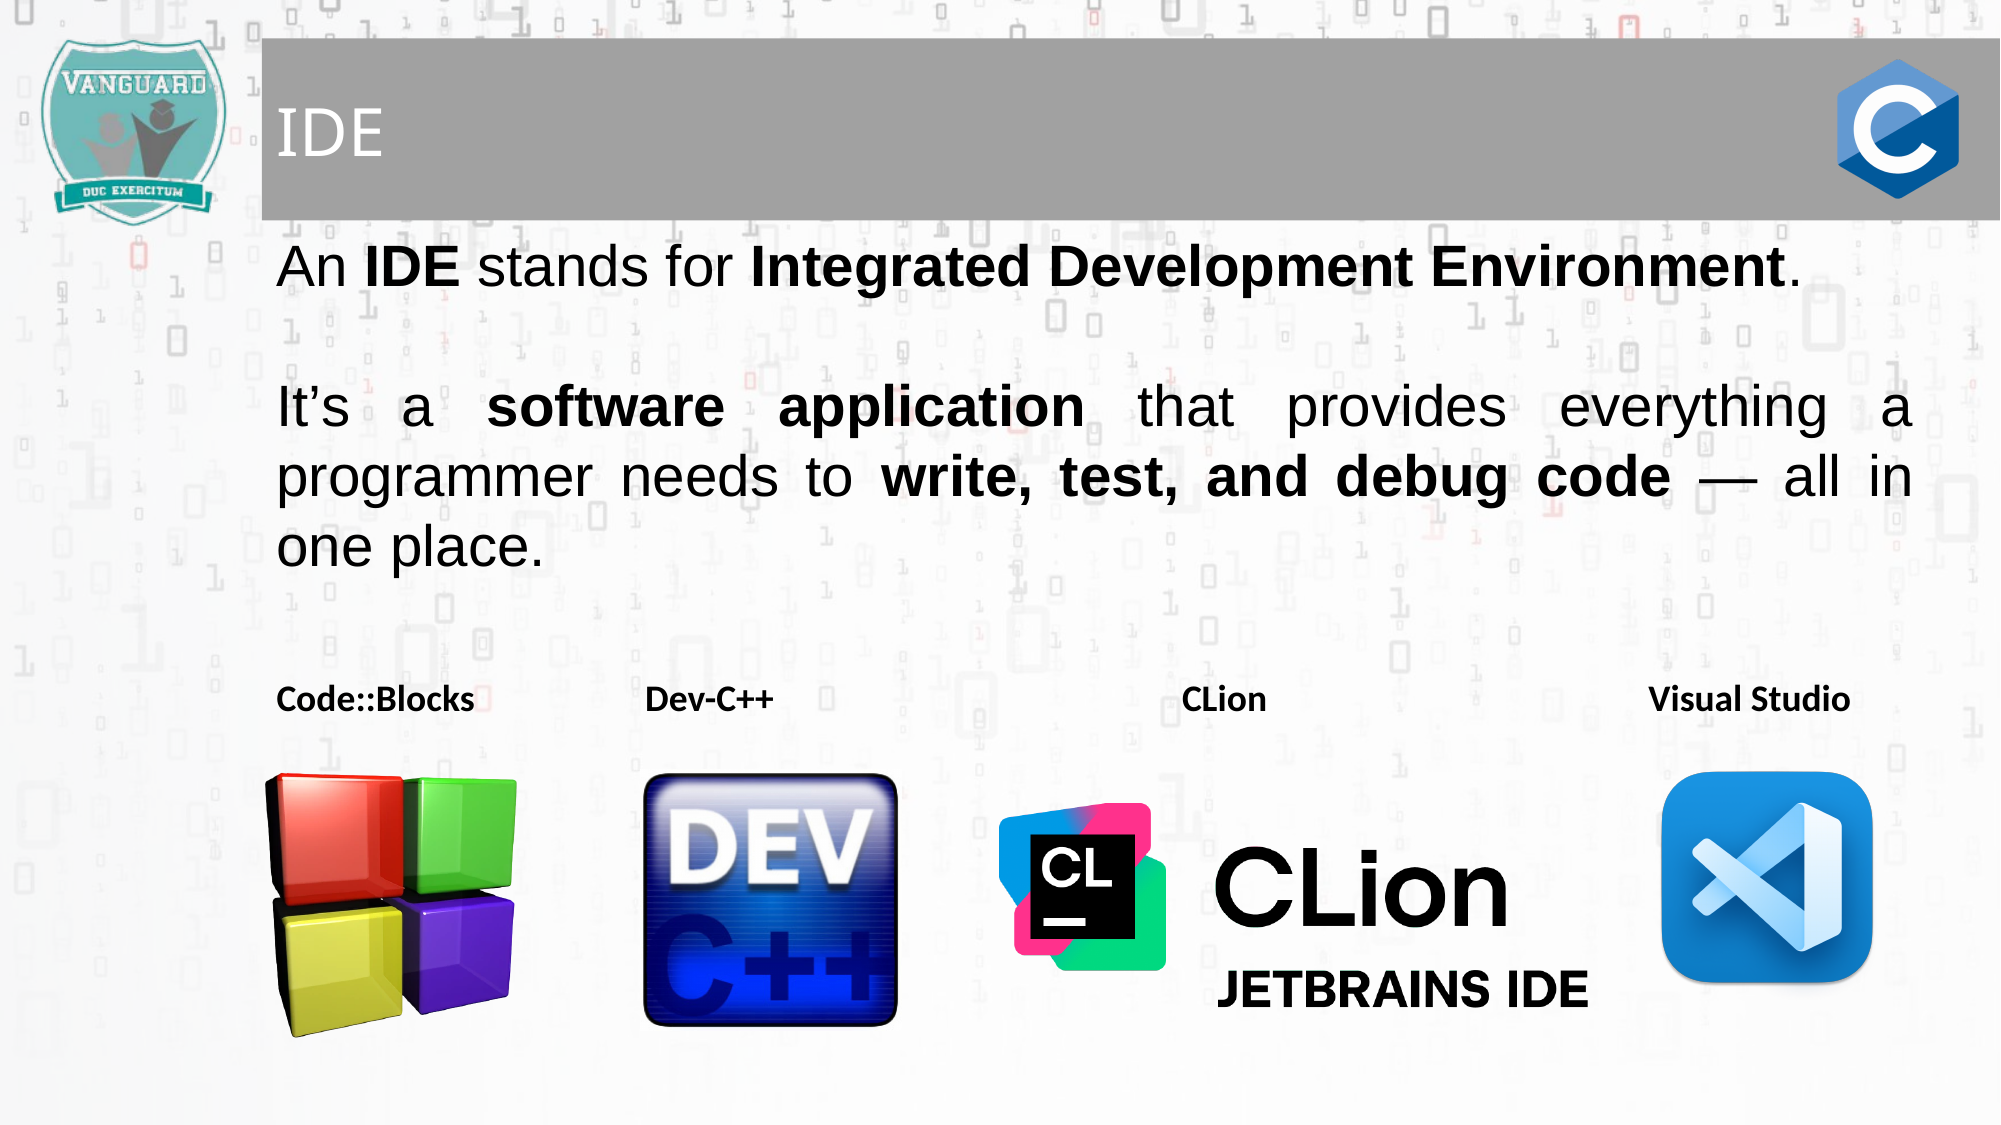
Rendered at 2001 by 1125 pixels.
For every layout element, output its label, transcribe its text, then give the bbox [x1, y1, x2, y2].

picture [210, 769, 571, 1040]
picture [1826, 57, 1970, 201]
picture [999, 803, 1588, 1008]
picture [640, 769, 902, 1031]
picture [30, 23, 239, 236]
text_box IDE [261, 37, 2000, 221]
text_box An IDE stands for Integrated Development Environment. It’s a software application that provides everything a programmer needs to write, test, and debug code — all in one place. [261, 220, 1929, 586]
picture [1636, 747, 1898, 1008]
text_box Code::Blocks Dev-C++ CLion Visual Studio [261, 666, 1929, 726]
